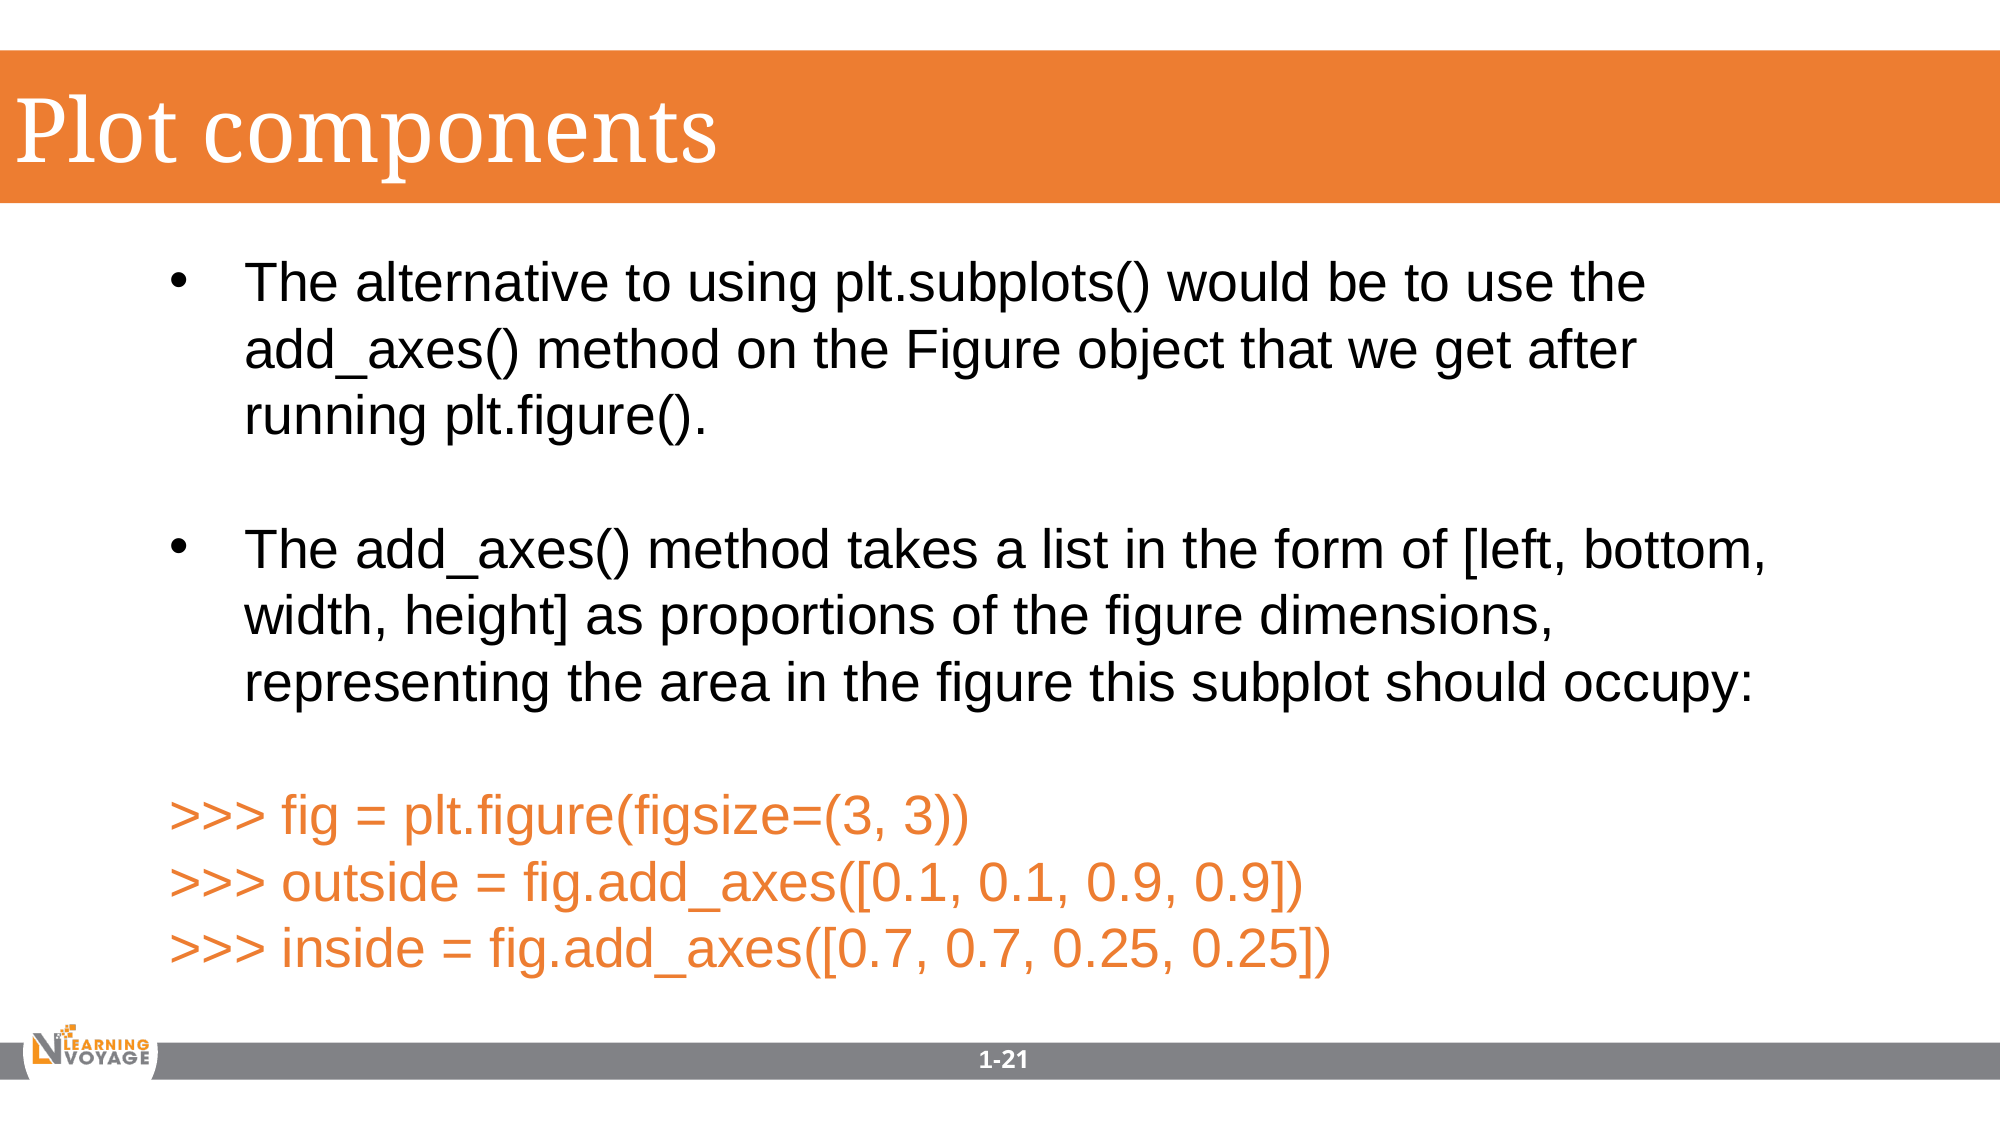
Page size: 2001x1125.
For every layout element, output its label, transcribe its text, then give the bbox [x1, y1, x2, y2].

slide_number 1-21 [923, 1026, 1045, 1095]
text_box The alternative to using plt.subplots() would be to use the add_axes() method on the Figure object that we get after running plt.figure(). The add_axes() method takes a list in the form of [left, bottom, width, height] as proportions of the figure dimensions, representing the area in the figure this subplot should occupy: >>> fig = plt.figure(figsize=(3, 3)) >>> outside = fig.add_axes([0.1, 0.1, 0.9, 0.9]) >>> inside = fig.add_axes([0.7, 0.7, 0.25, 0.25]) [169, 243, 1831, 979]
picture [0, 942, 192, 1125]
text_box Plot components [0, 49, 2000, 204]
